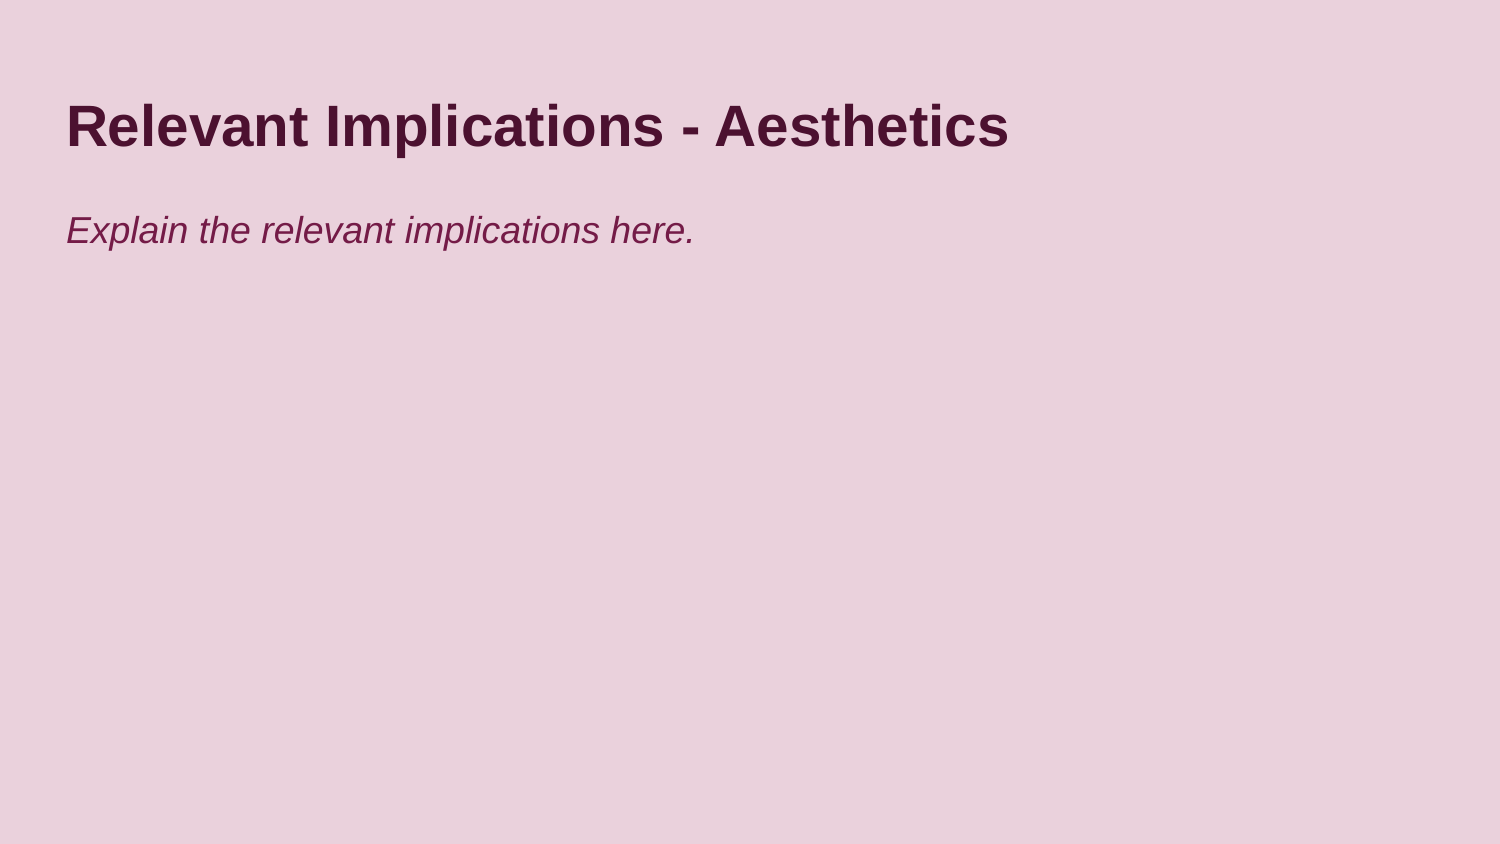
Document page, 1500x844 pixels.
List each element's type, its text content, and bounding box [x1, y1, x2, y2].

title Relevant Implications - Aesthetics [51, 72, 1449, 167]
list Explain the relevant implications here. [51, 191, 1449, 752]
